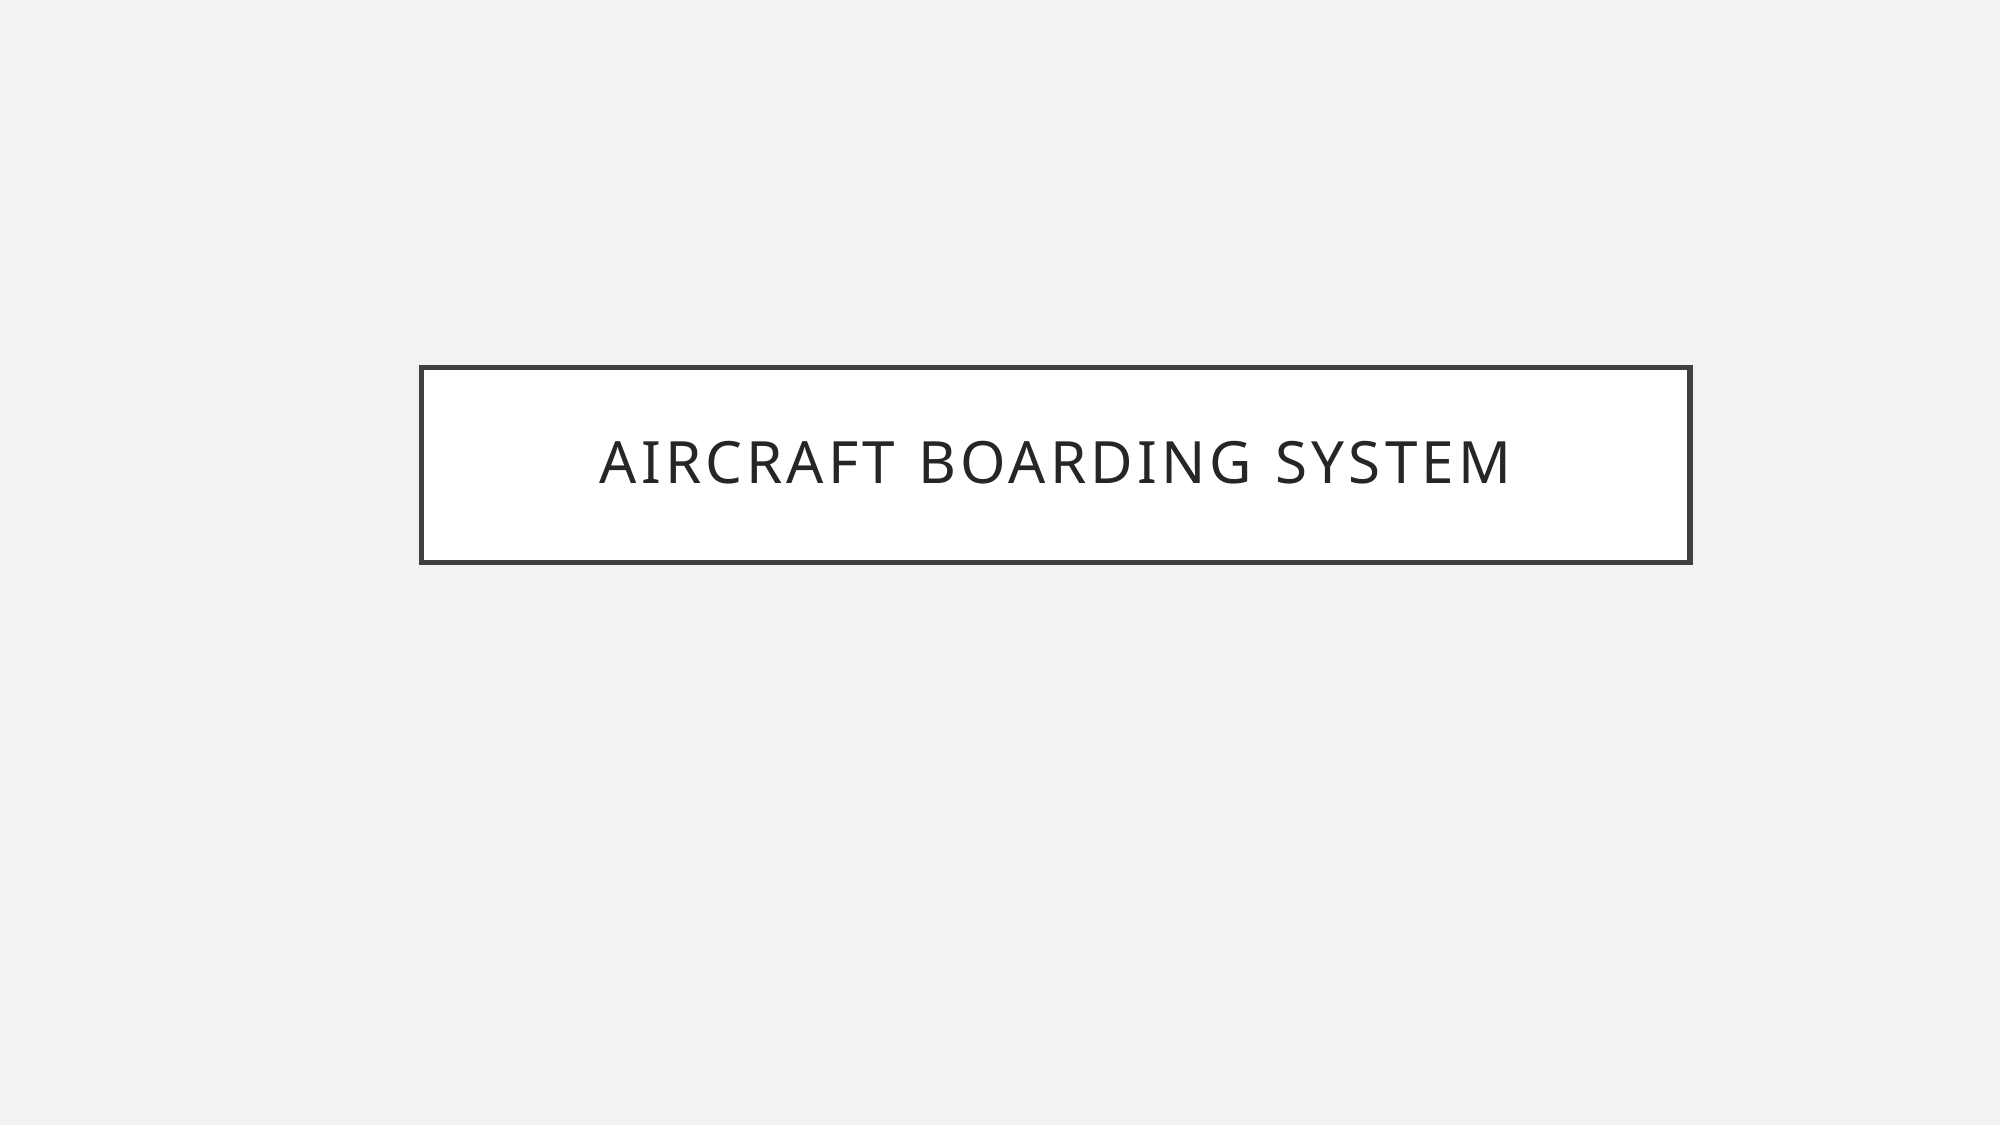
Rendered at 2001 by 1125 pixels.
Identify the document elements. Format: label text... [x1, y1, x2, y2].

title Aircraft boarding system [419, 365, 1693, 565]
